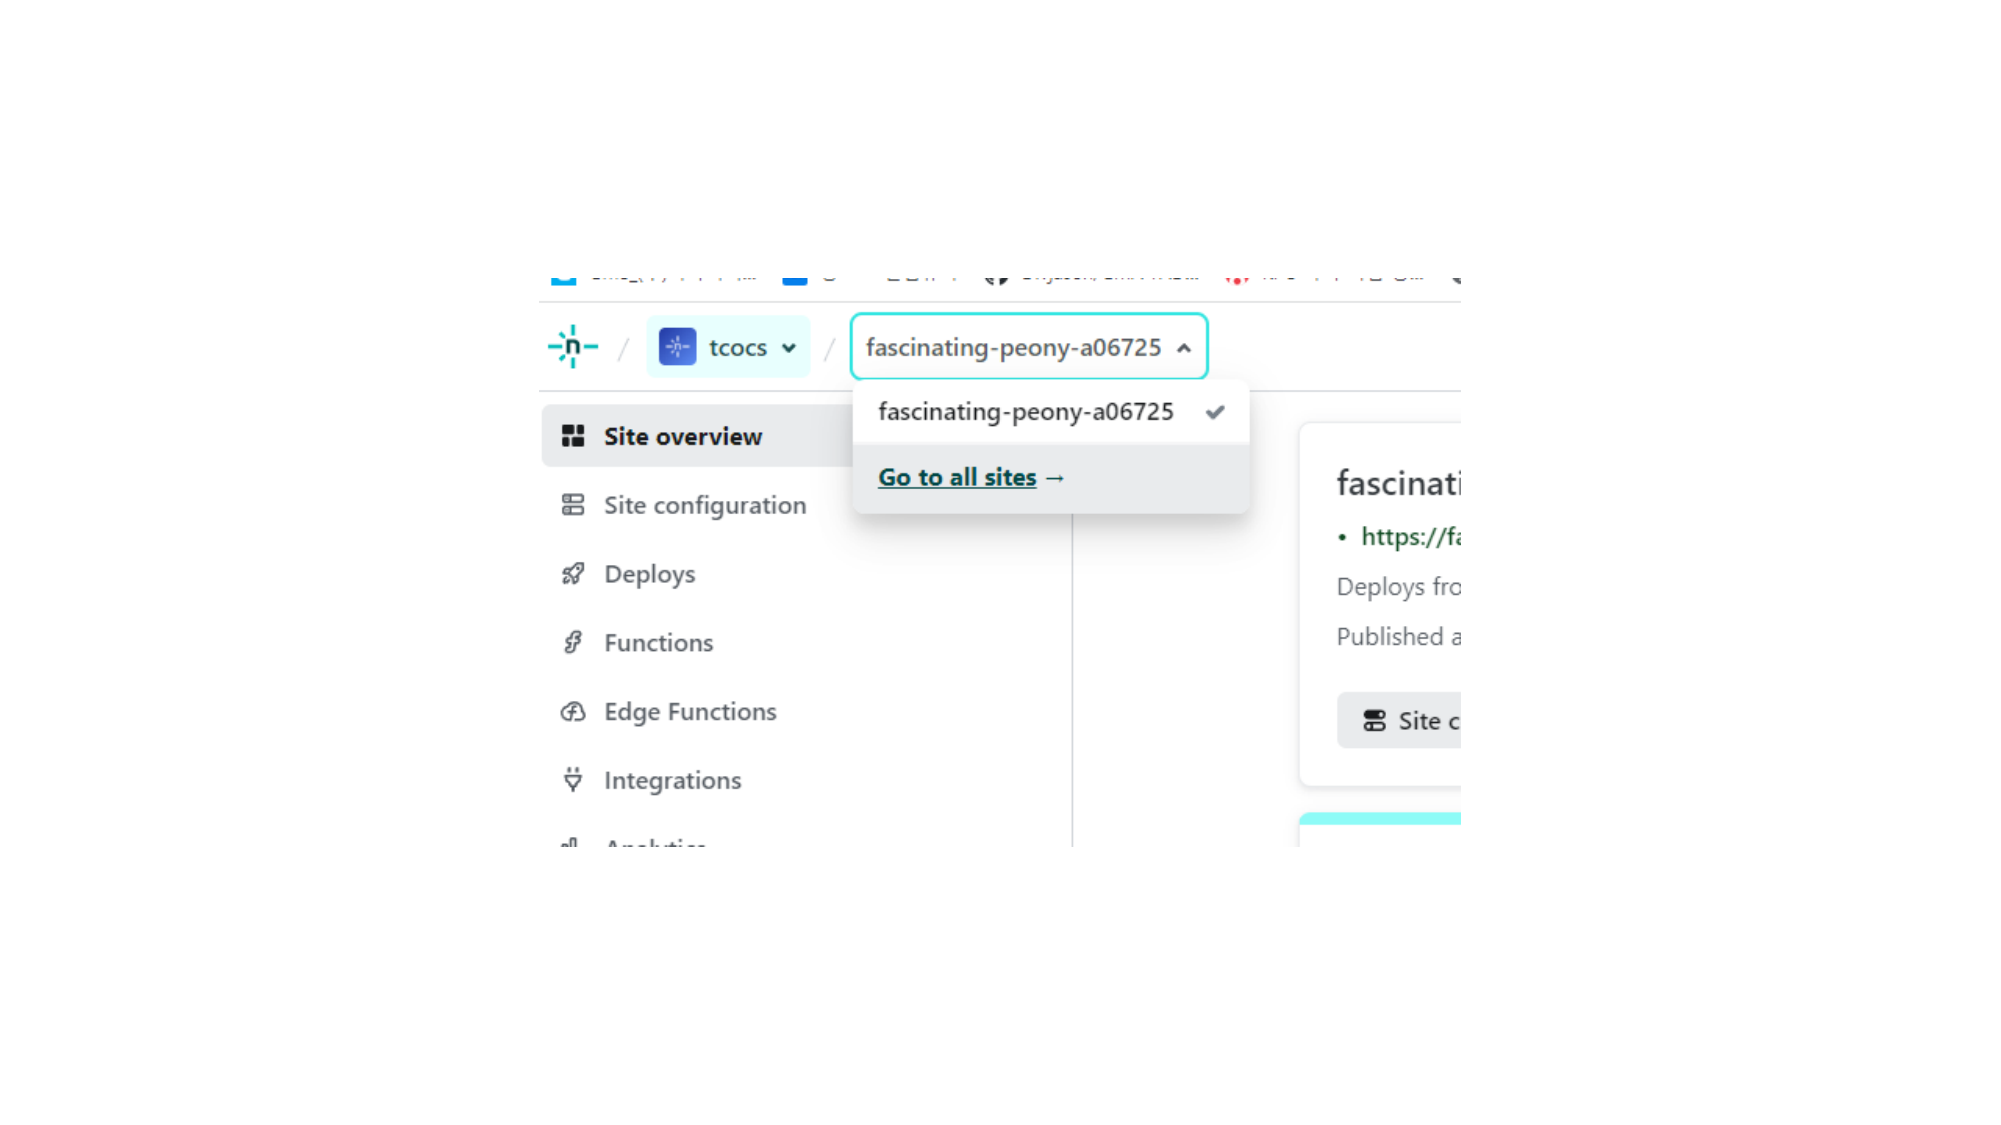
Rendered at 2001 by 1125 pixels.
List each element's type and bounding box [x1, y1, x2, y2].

picture [538, 278, 1461, 847]
